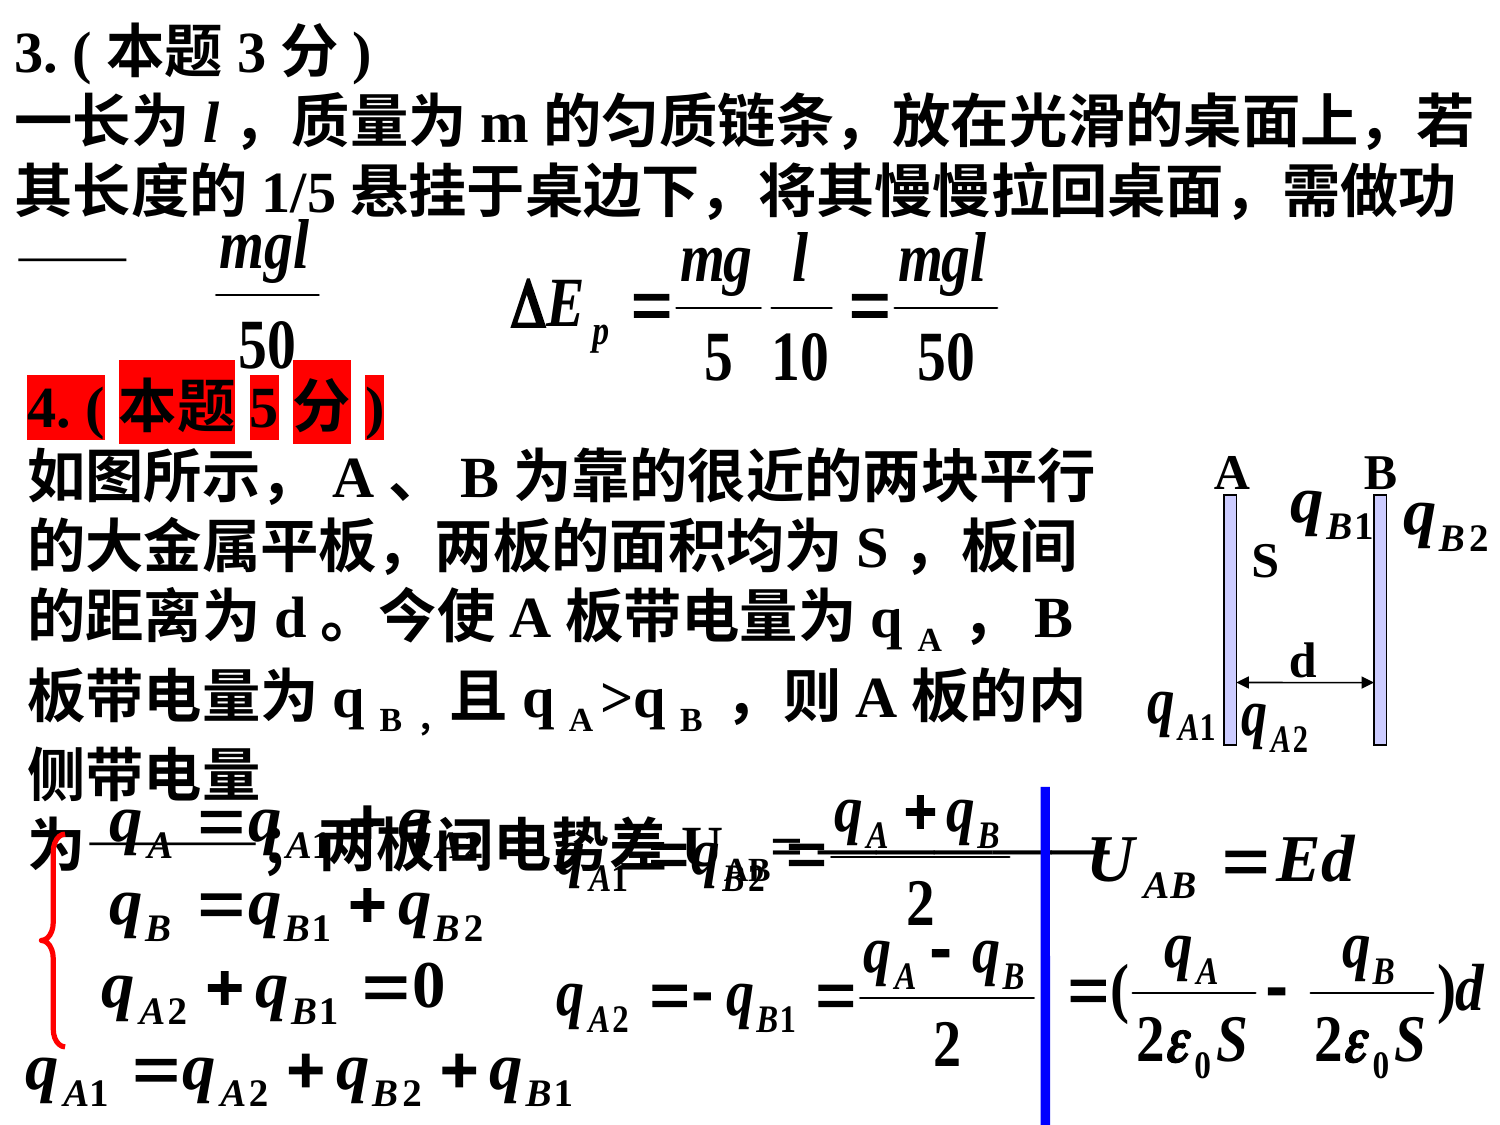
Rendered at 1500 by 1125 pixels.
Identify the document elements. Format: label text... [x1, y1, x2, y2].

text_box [1056, 814, 1500, 1095]
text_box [501, 208, 1012, 398]
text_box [1139, 432, 1500, 764]
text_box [548, 762, 1046, 1083]
text_box 3. (本题3分) 一长为l，质量为m的匀质链条，放在光滑的桌面上，若其长度的1/5悬挂于桌边下，将其慢慢拉回桌面，需做功—— [0, 7, 1500, 302]
text_box 4. (本题5分) 如图所示，A、B为靠的很近的两块平行的大金属平板，两板的面积均为S，板间的距离为d。今使A板带电量为q A ，B板带电量为q B，且q A >q B ，则A板的内侧带电量 为———；两板间电势差UAB= ————— [12, 361, 1125, 819]
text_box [206, 196, 332, 385]
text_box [16, 774, 585, 1118]
